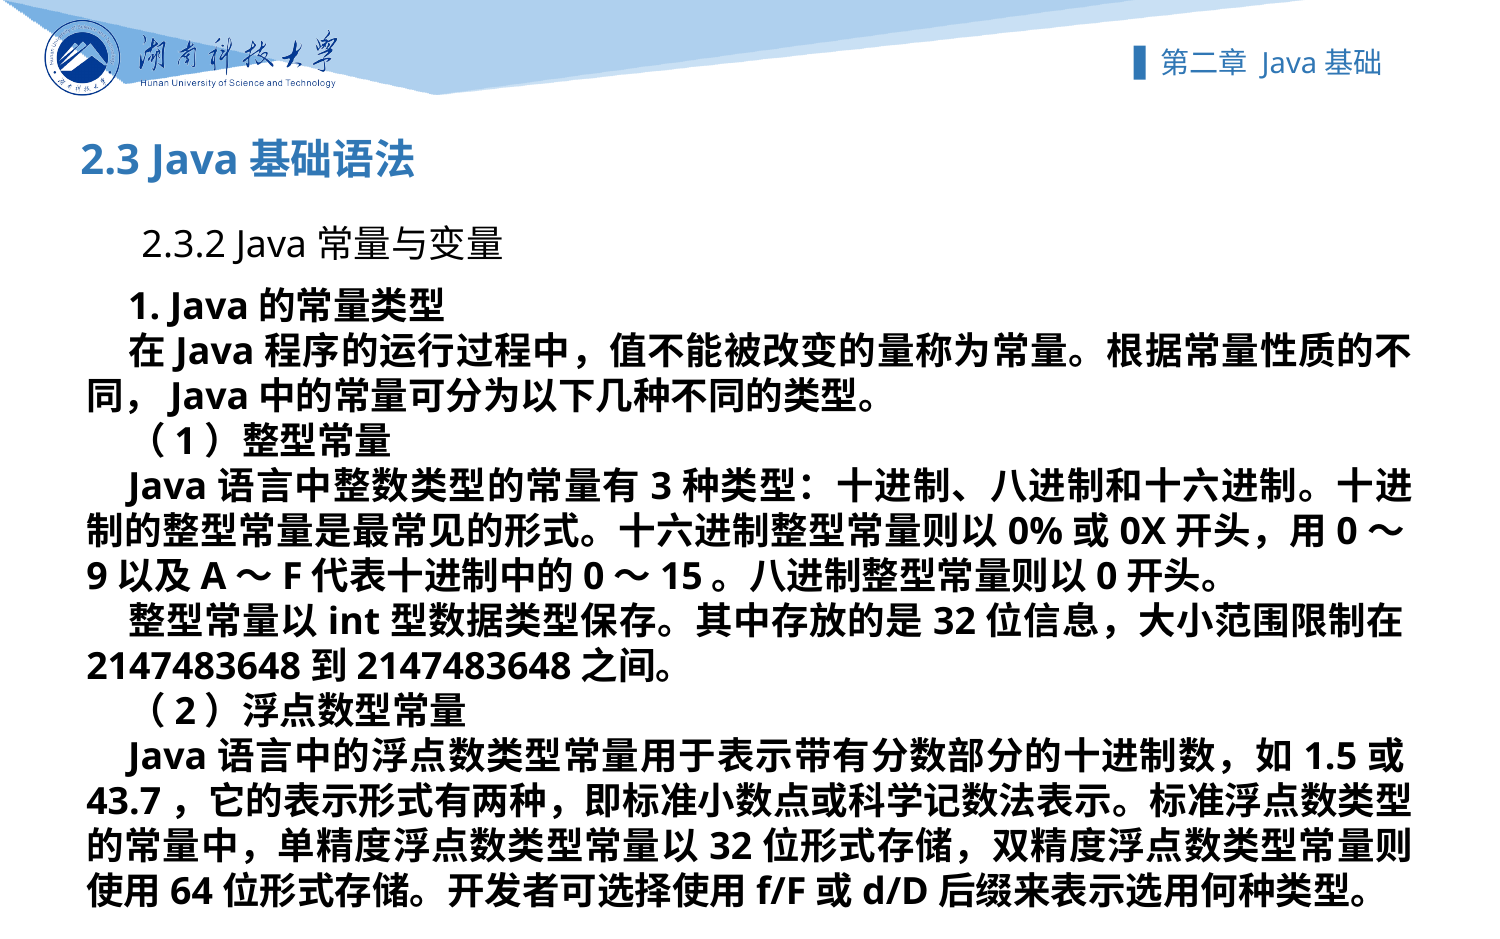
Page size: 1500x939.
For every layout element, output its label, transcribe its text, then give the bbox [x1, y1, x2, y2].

picture [0, 0, 1330, 99]
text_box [1133, 37, 1486, 88]
text_box 2.3 Java基础语法 [65, 125, 711, 191]
text_box 2.3.2 Java常量与变量 [126, 212, 937, 273]
text_box 1. Java的常量类型 在Java程序的运行过程中，值不能被改变的量称为常量。根据常量性质的不同，Java中的常量可分为以下几种不同的类型。 （1）整型常量 Java语言中整数类型的常量有3种类型：十进制、八进制和十六进制。十进制的整型常量是最常见的形式。十六进制整型常量则以0%或0X开头，用0～9以及A～F代表十进制中的0～15。八进制整型常量则以0开头。 整型常量以int型数据类型保存。其中存放的是32位信息，大小范围限制在2147483648到2147483648之间。 （2）浮点数型常量 Java语言中的浮点数类型常量用于表示带有分数部分的十进制数，如1.5或43.7，它的表示形式有两种，即标准小数点或科学记数法表示。标准浮点数类型的常量中，单精度浮点数类型常量以32位形式存储，双精度浮点数类型常量则使用64位形式存储。开发者可选择使用f/F或d/D后缀来表示选用何种类型。 [71, 274, 1429, 920]
